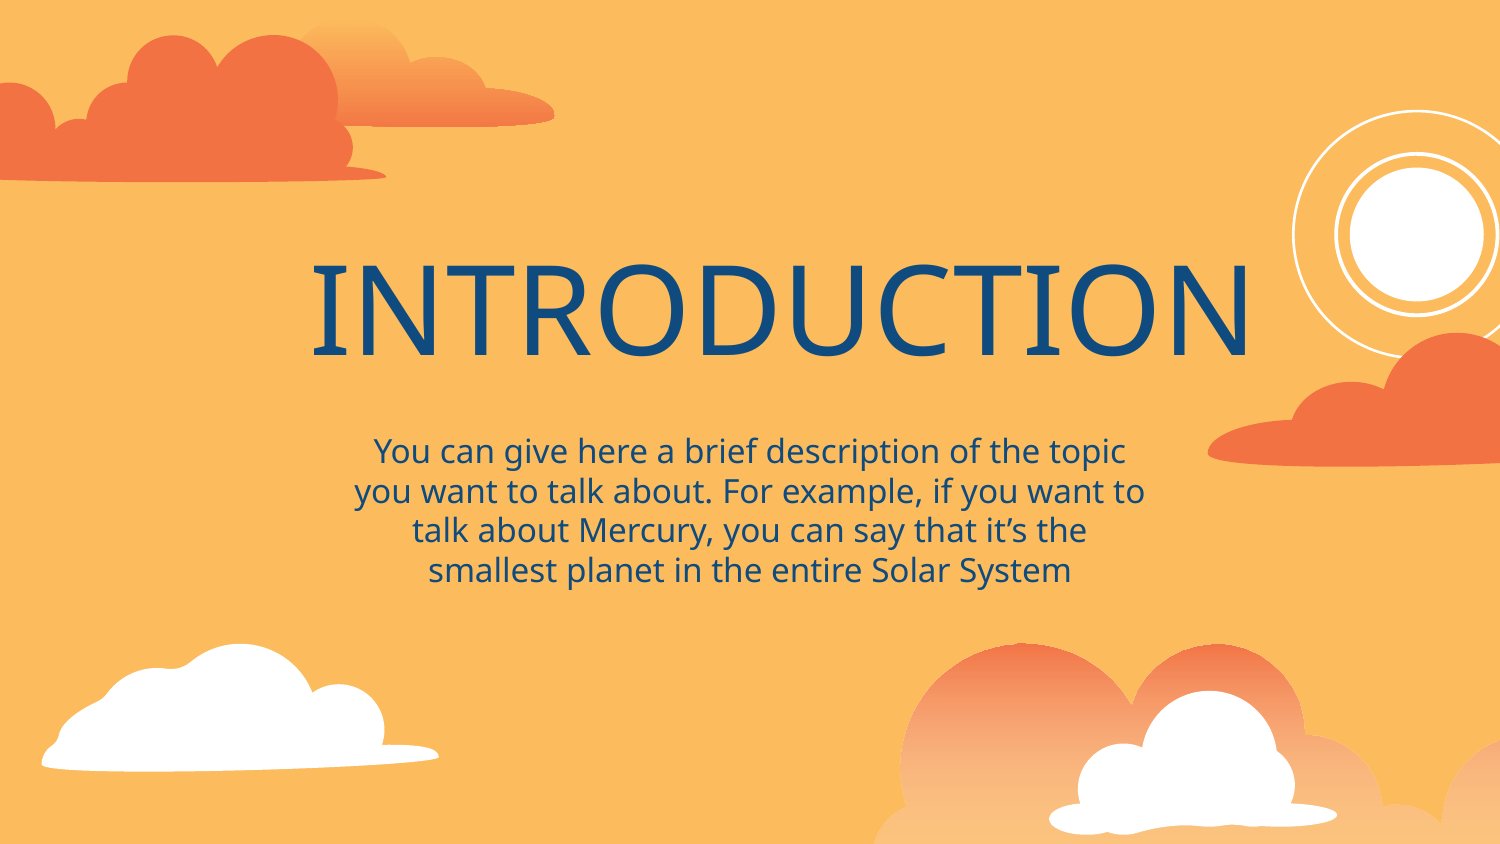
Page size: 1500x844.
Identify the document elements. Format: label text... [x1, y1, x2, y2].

title INTRODUCTION [184, 244, 1383, 366]
subtitle You can give here a brief description of the topic you want to talk about. For example, if you want to talk about Mercury, you can say that it’s the smallest planet in the entire Solar System [334, 414, 1167, 599]
